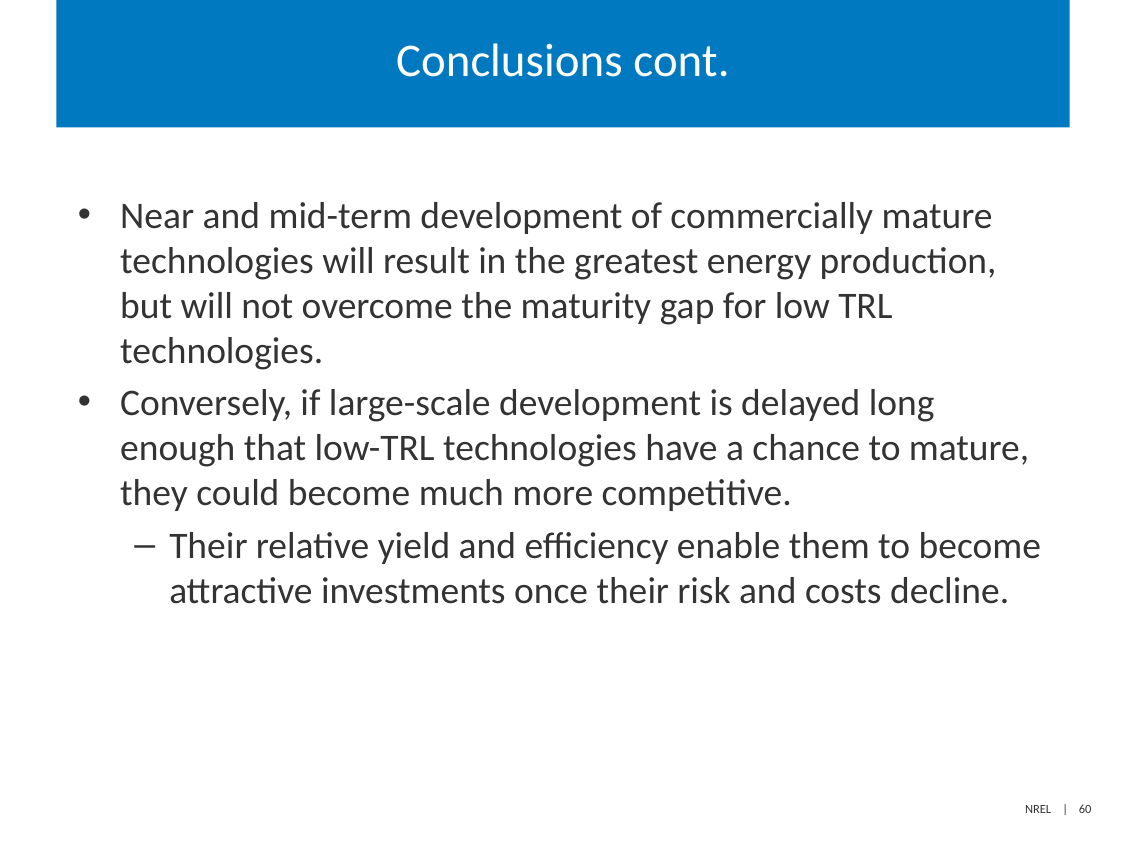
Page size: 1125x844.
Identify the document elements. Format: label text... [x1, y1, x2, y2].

title Conclusions cont. [56, 0, 1070, 128]
list Near and mid-term development of commercially mature technologies will result in the greatest energy production, but will not overcome the maturity gap for low TRL technologies. Conversely, if large-scale development is delayed long enough that low-TRL technologies have a chance to mature, they could become much more competitive. Their relative yield and efficiency enable them to become attractive investments once their risk and costs decline. [63, 183, 1062, 778]
